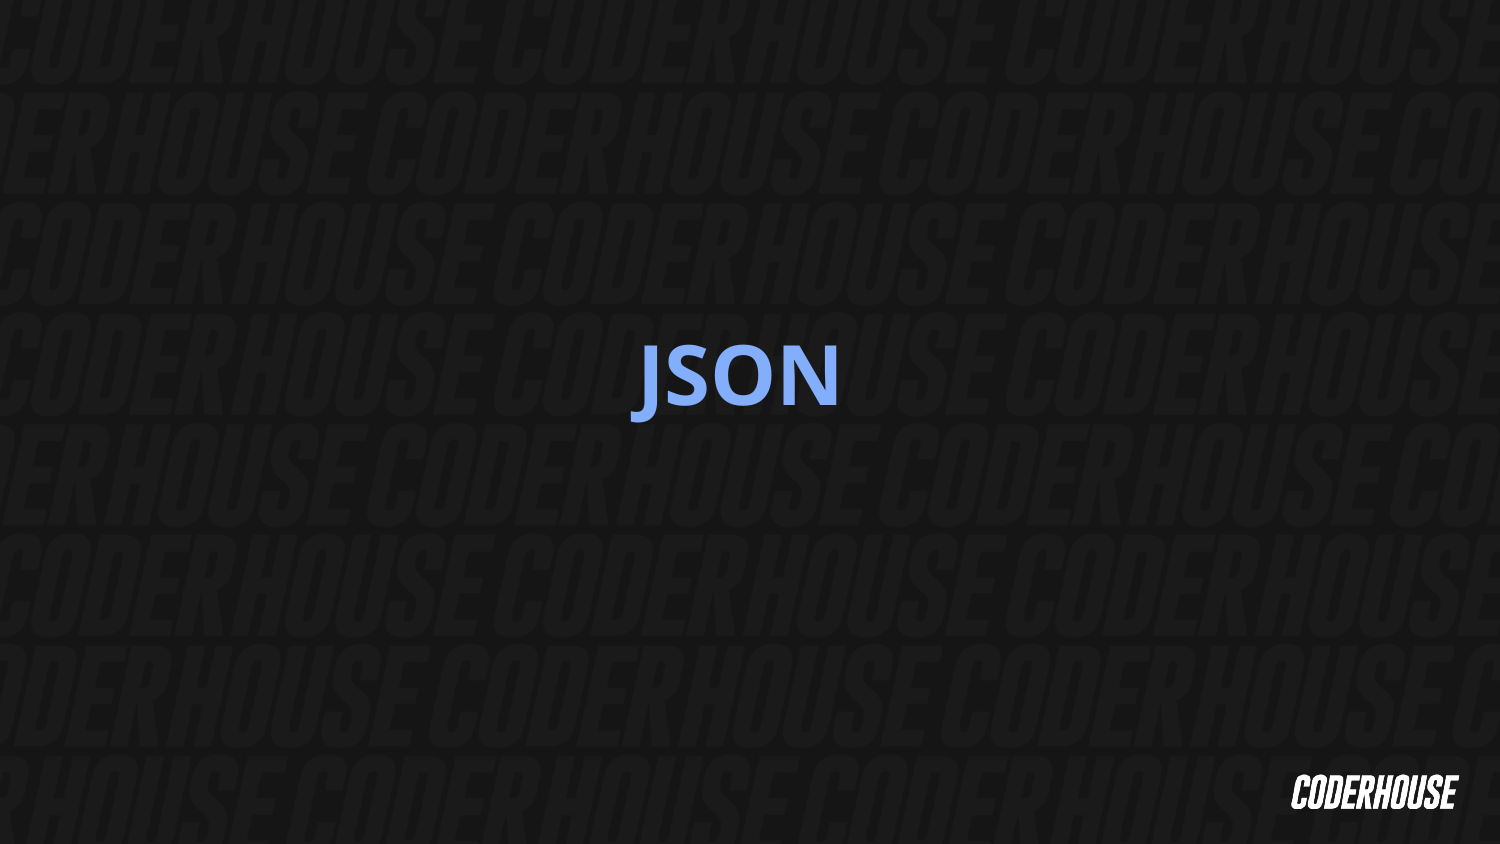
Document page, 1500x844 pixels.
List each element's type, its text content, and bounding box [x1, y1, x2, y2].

picture [0, 0, 1500, 844]
text_box JSON [230, 318, 1251, 439]
